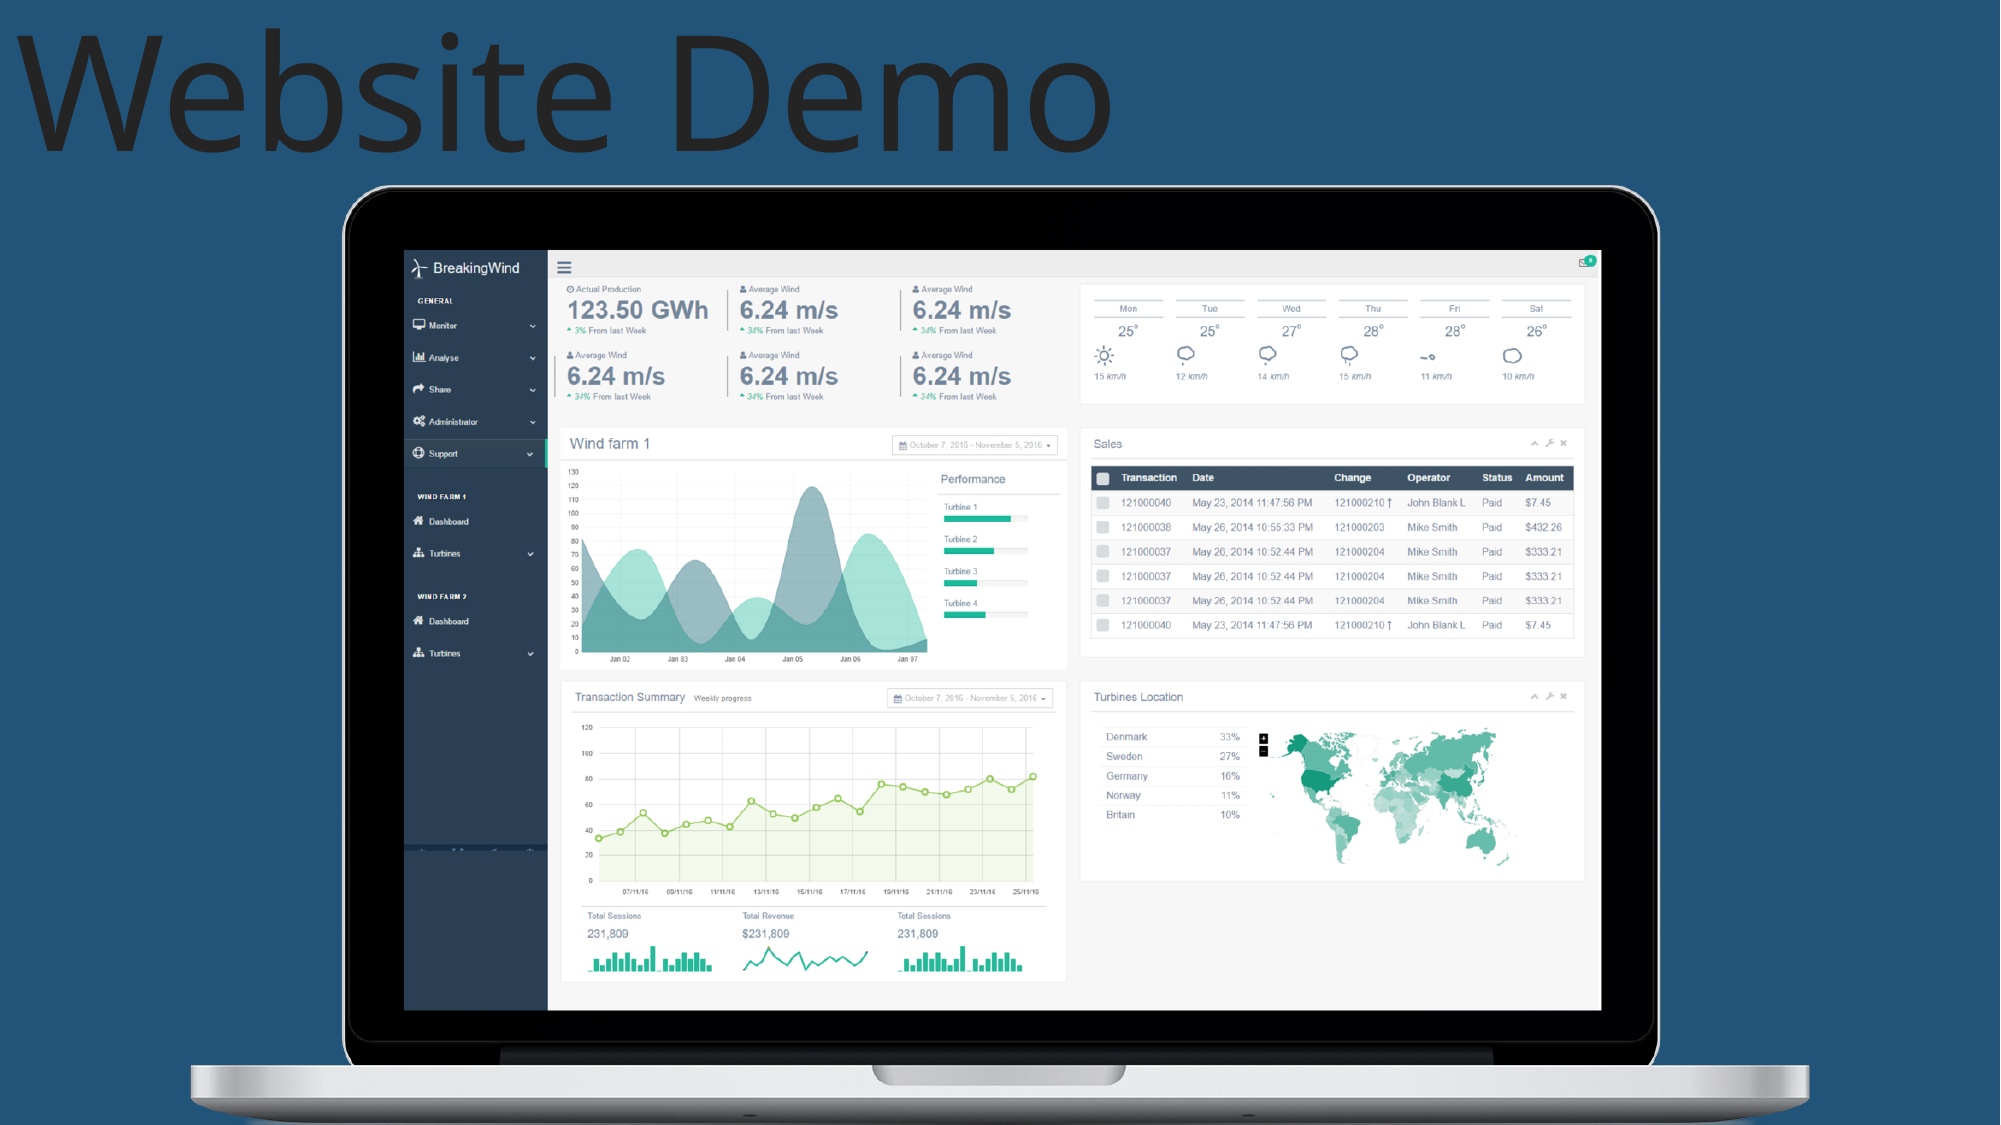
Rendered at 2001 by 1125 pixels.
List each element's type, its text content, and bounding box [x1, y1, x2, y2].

title Website Demo [0, 4, 145, 195]
picture [145, 0, 1855, 1125]
